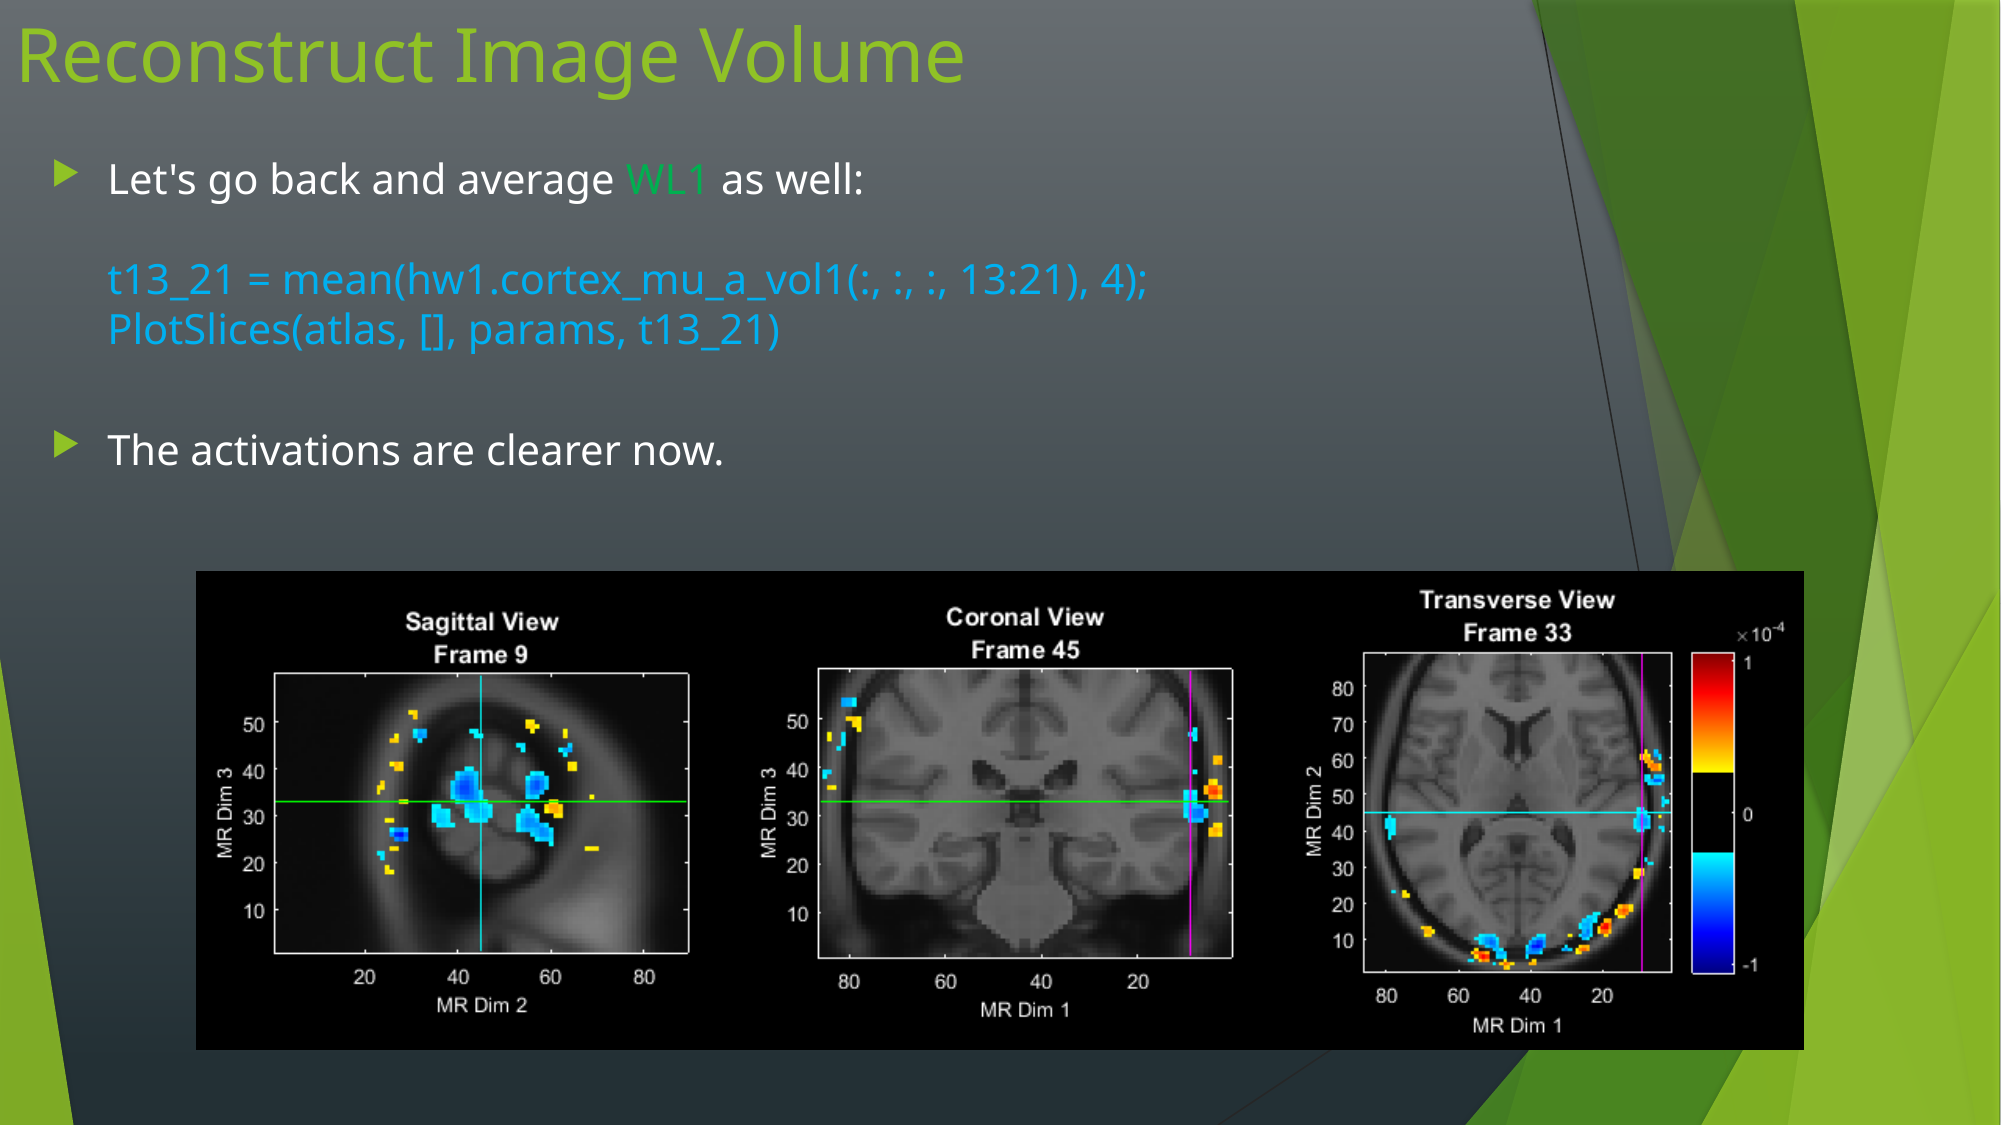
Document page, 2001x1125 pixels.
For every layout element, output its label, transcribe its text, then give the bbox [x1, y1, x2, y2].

picture [195, 570, 1805, 1050]
list Let's go back and average WL1 as well: t13_21 = mean(hw1.cortex_mu_a_vol1(:, :, :, 13:21), 4); PlotSlices(atlas, [], params, t13_21) The activations are clearer now. [35, 144, 1880, 782]
title Reconstruct Image Volume [0, 0, 1560, 217]
